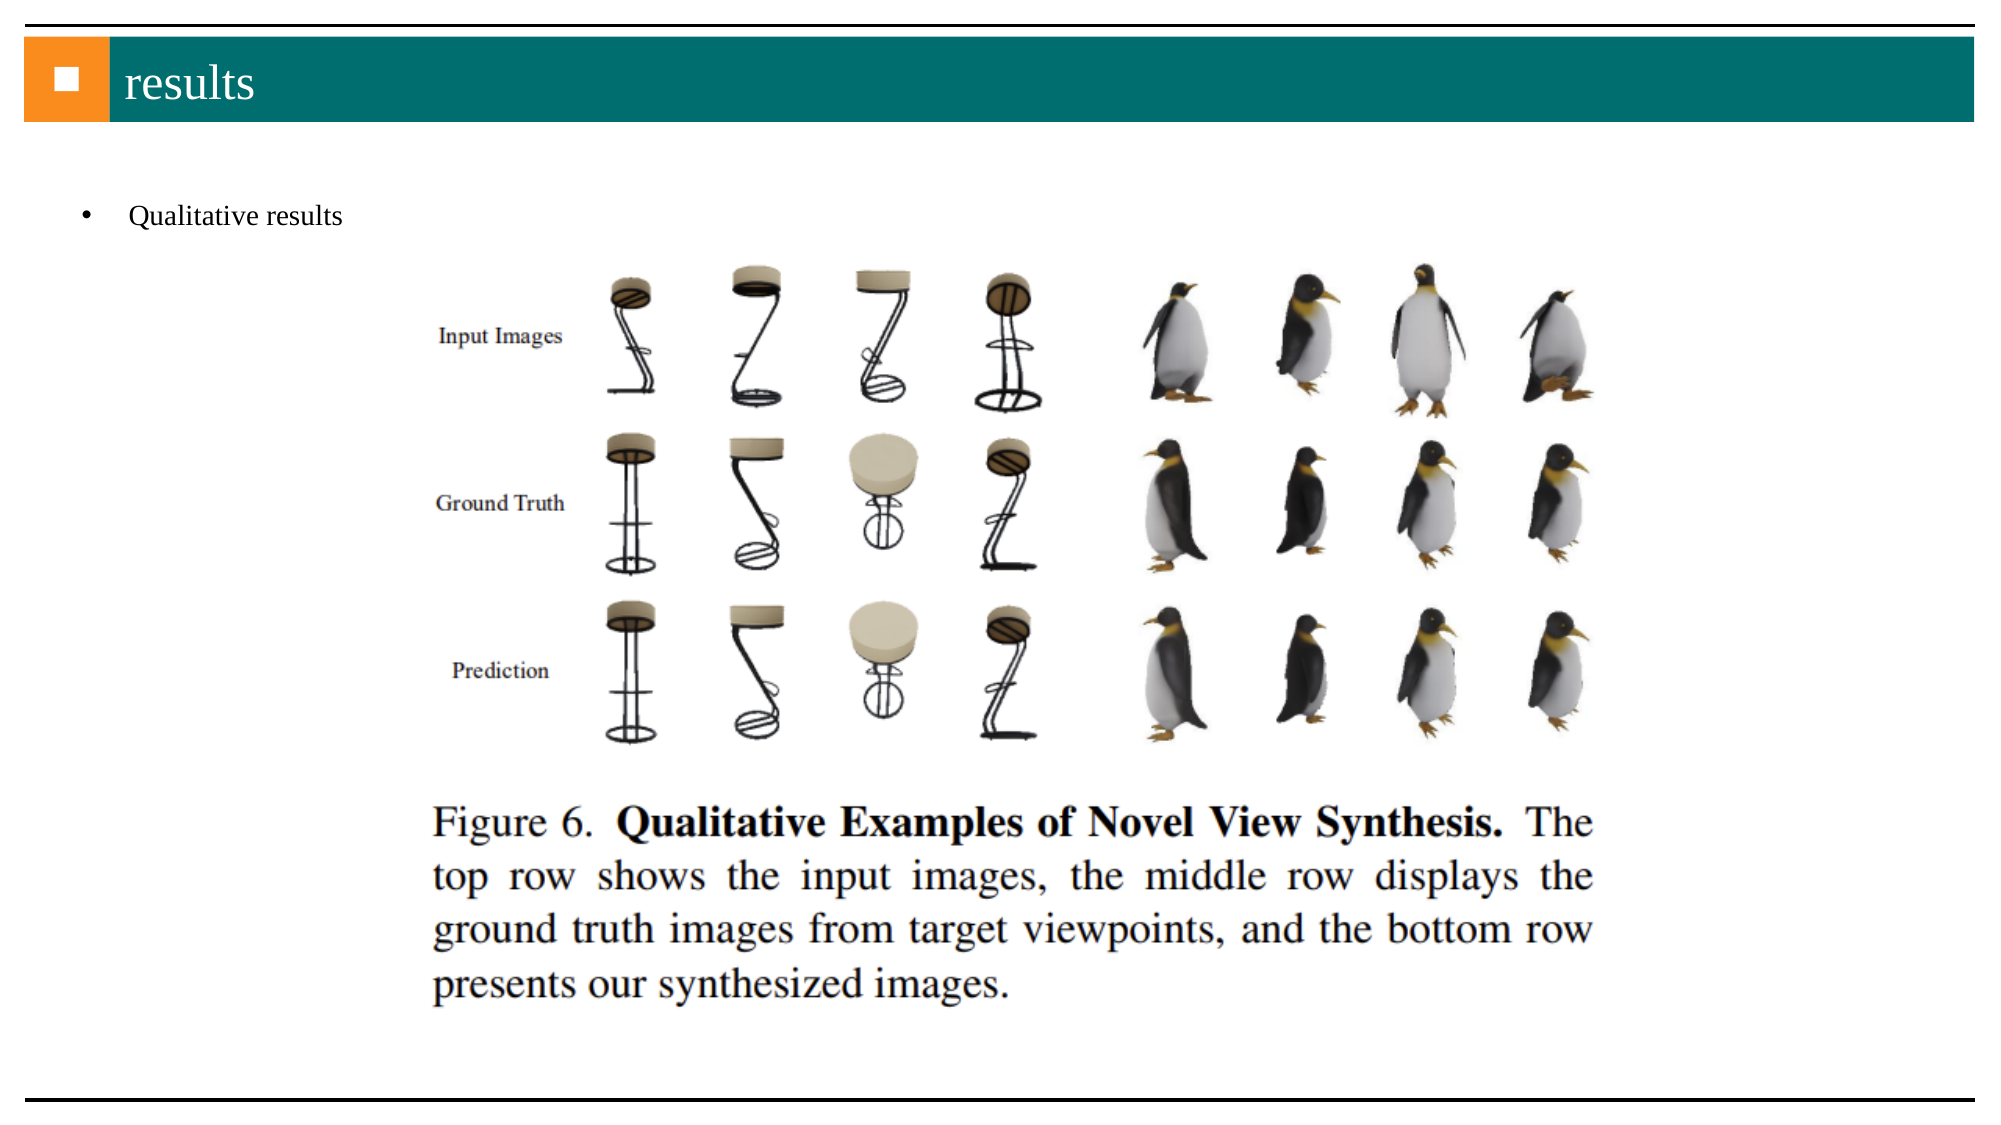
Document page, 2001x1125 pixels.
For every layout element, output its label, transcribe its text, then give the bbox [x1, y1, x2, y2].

text_box results [110, 37, 1975, 122]
text_box Qualitative results [66, 171, 814, 239]
picture [348, 223, 1652, 1021]
text_box ■ [24, 36, 110, 122]
